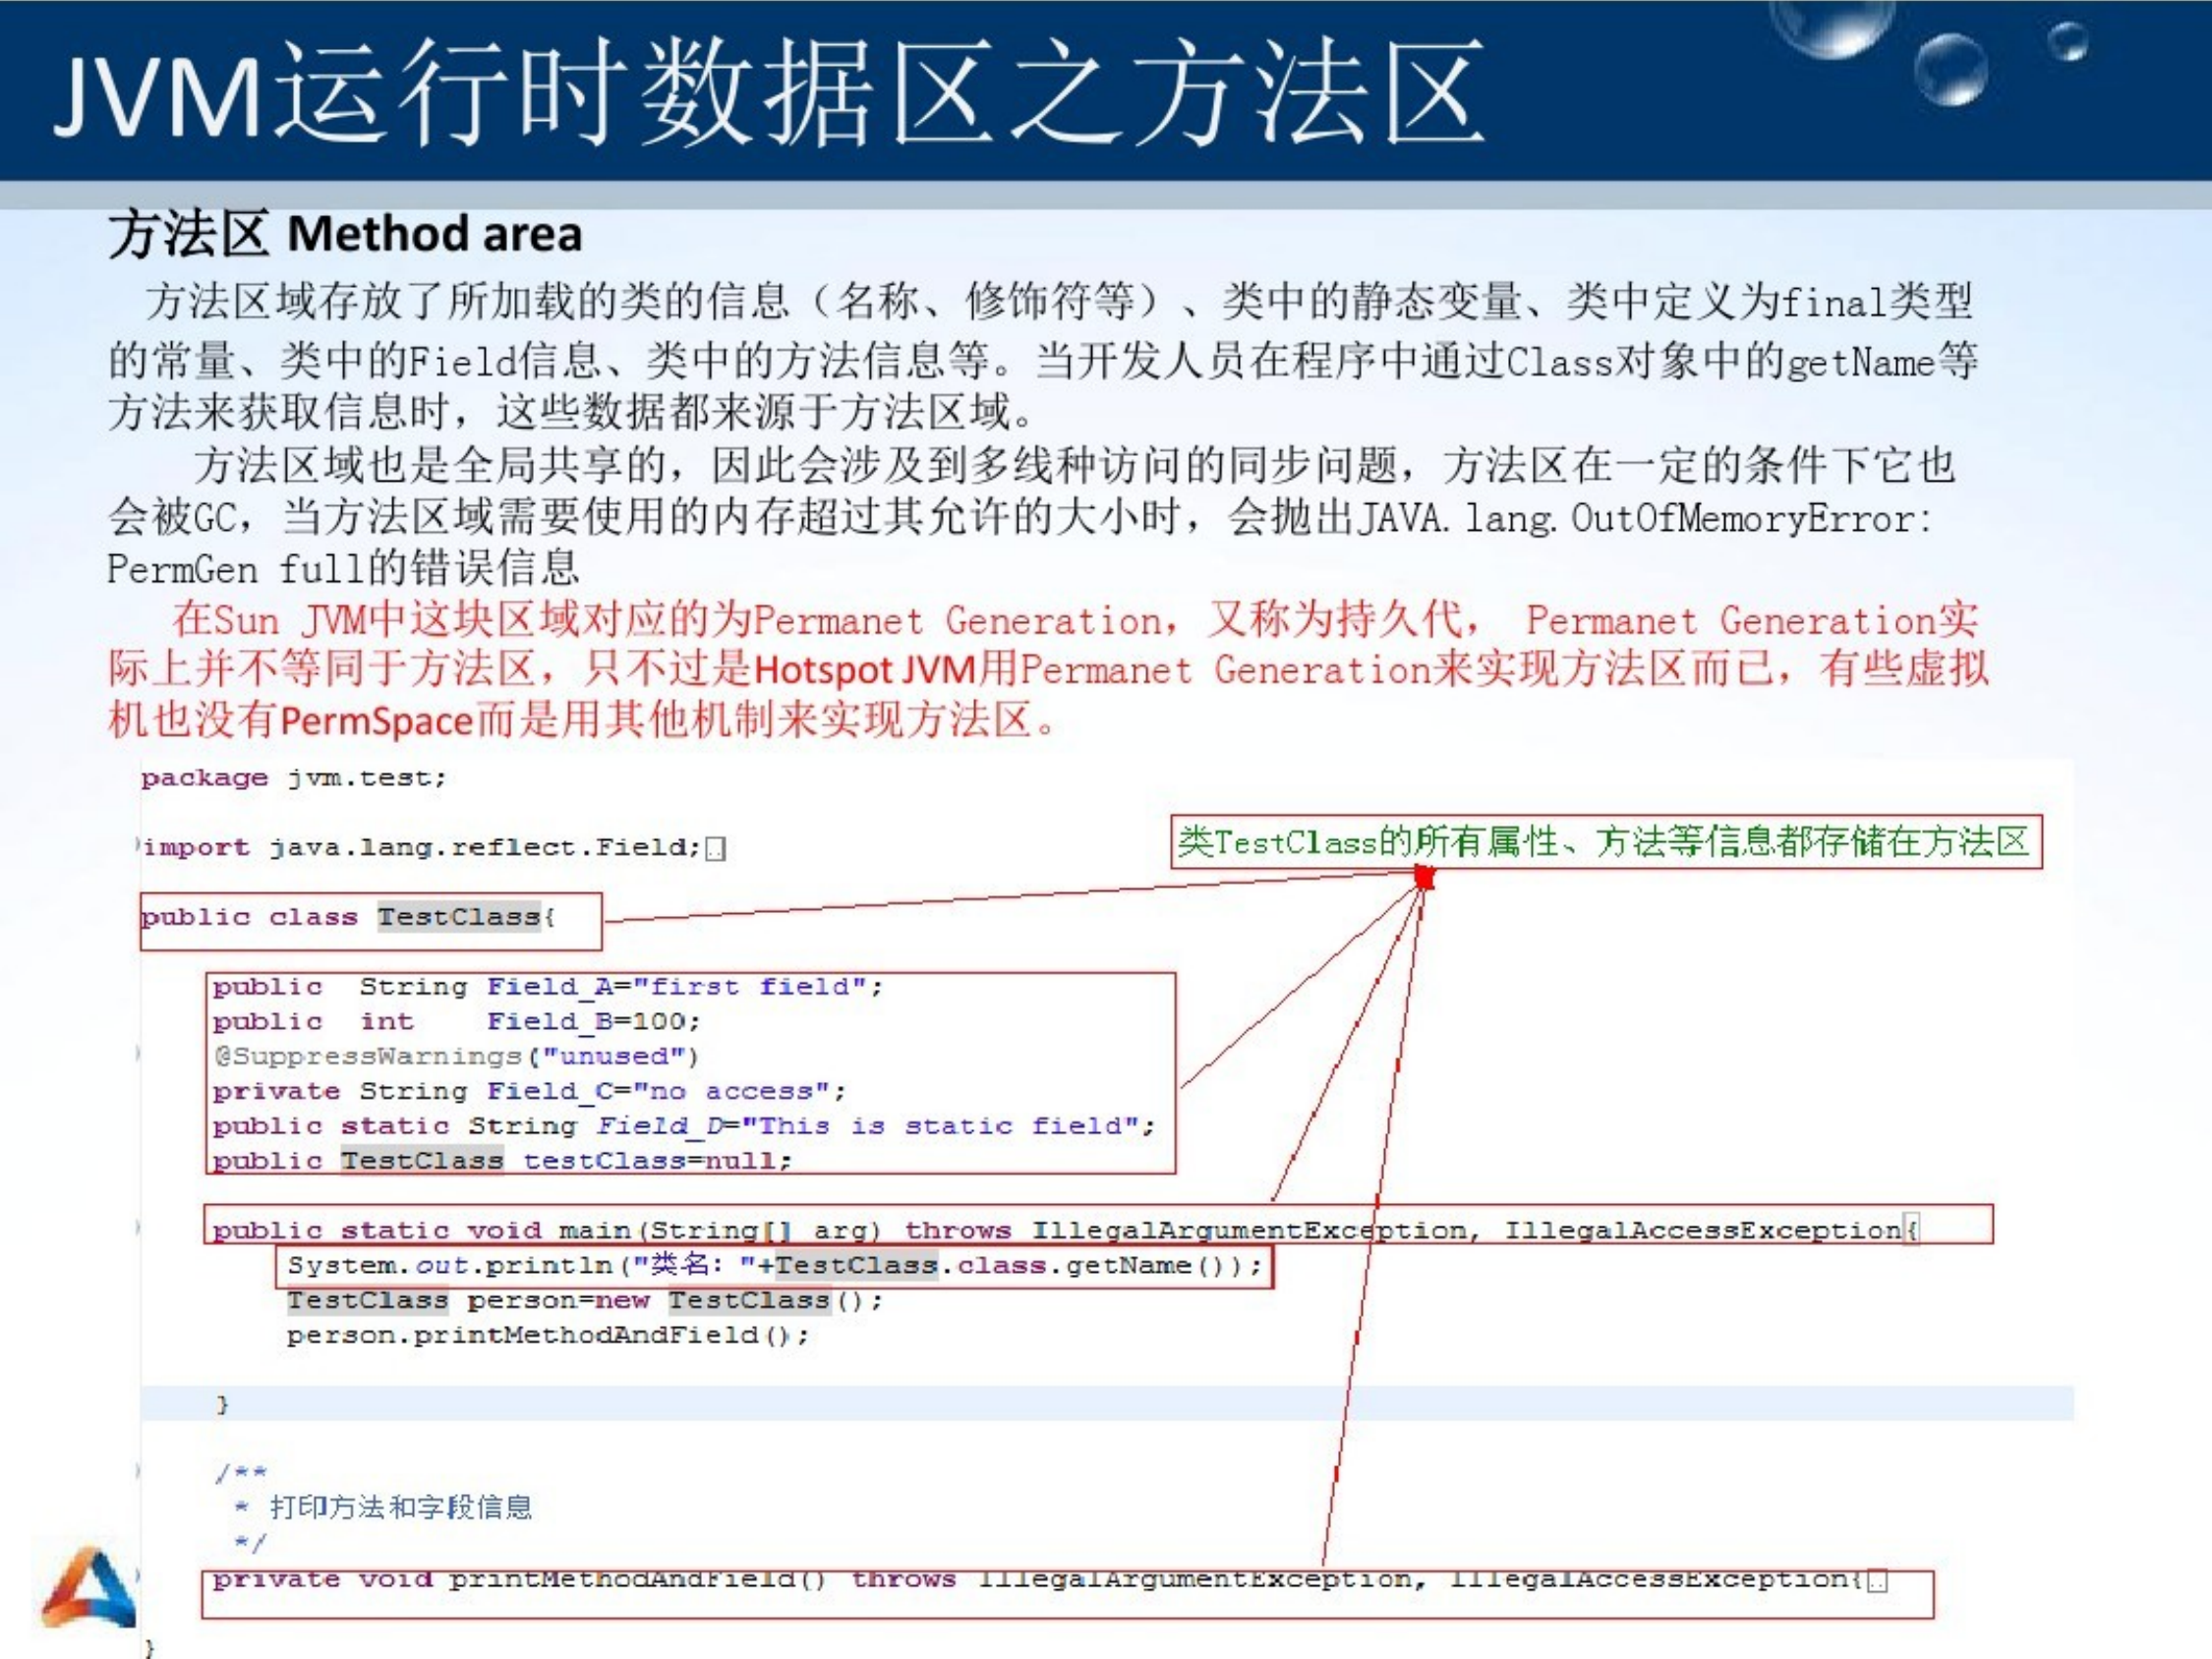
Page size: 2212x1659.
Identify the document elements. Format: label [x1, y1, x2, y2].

text_box [0, 0, 2212, 1659]
